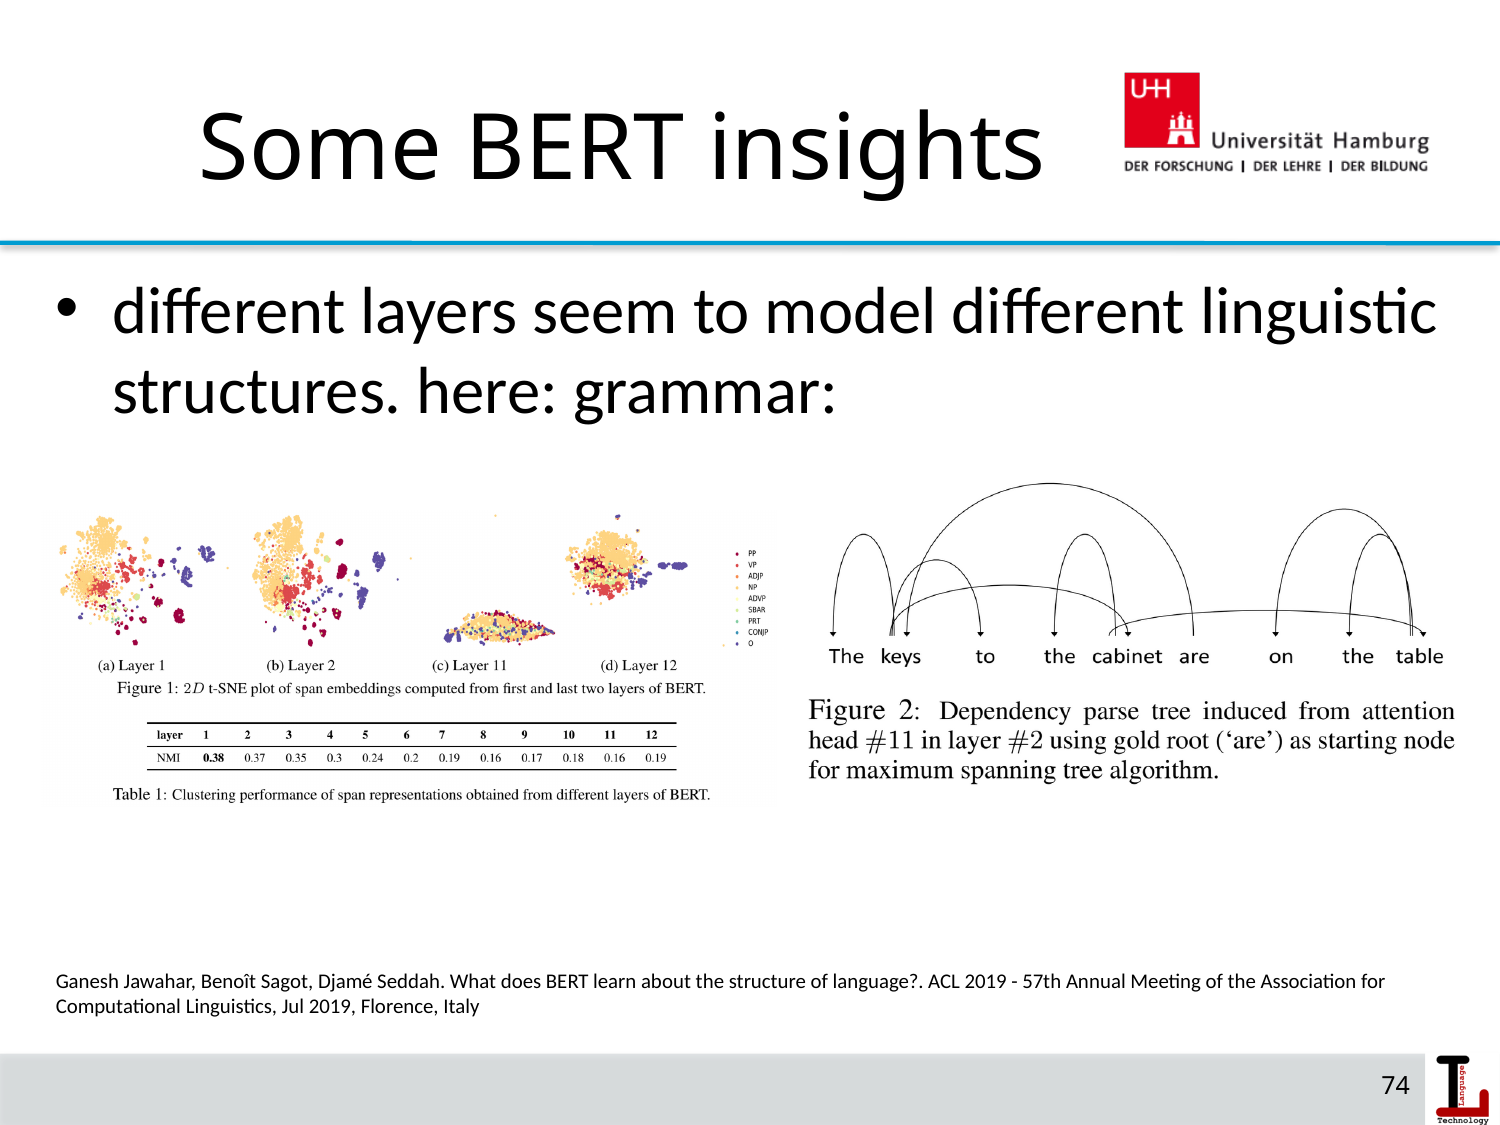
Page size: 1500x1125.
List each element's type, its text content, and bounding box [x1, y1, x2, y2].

picture [1425, 1052, 1500, 1125]
picture [800, 464, 1459, 791]
slide_number 74 [1196, 1056, 1425, 1117]
list different layers seem to model different linguistic structures. here: grammar: [41, 259, 1459, 538]
picture [40, 510, 777, 807]
title Some BERT insights [58, 80, 1187, 218]
text_box Ganesh Jawahar, Benoît Sagot, Djamé Seddah. What does BERT learn about the structure of language?. ACL 2019 - 57th Annual Meeting of the Association for Computational Linguistics, Jul 2019, Florence, Italy [41, 960, 1459, 1026]
